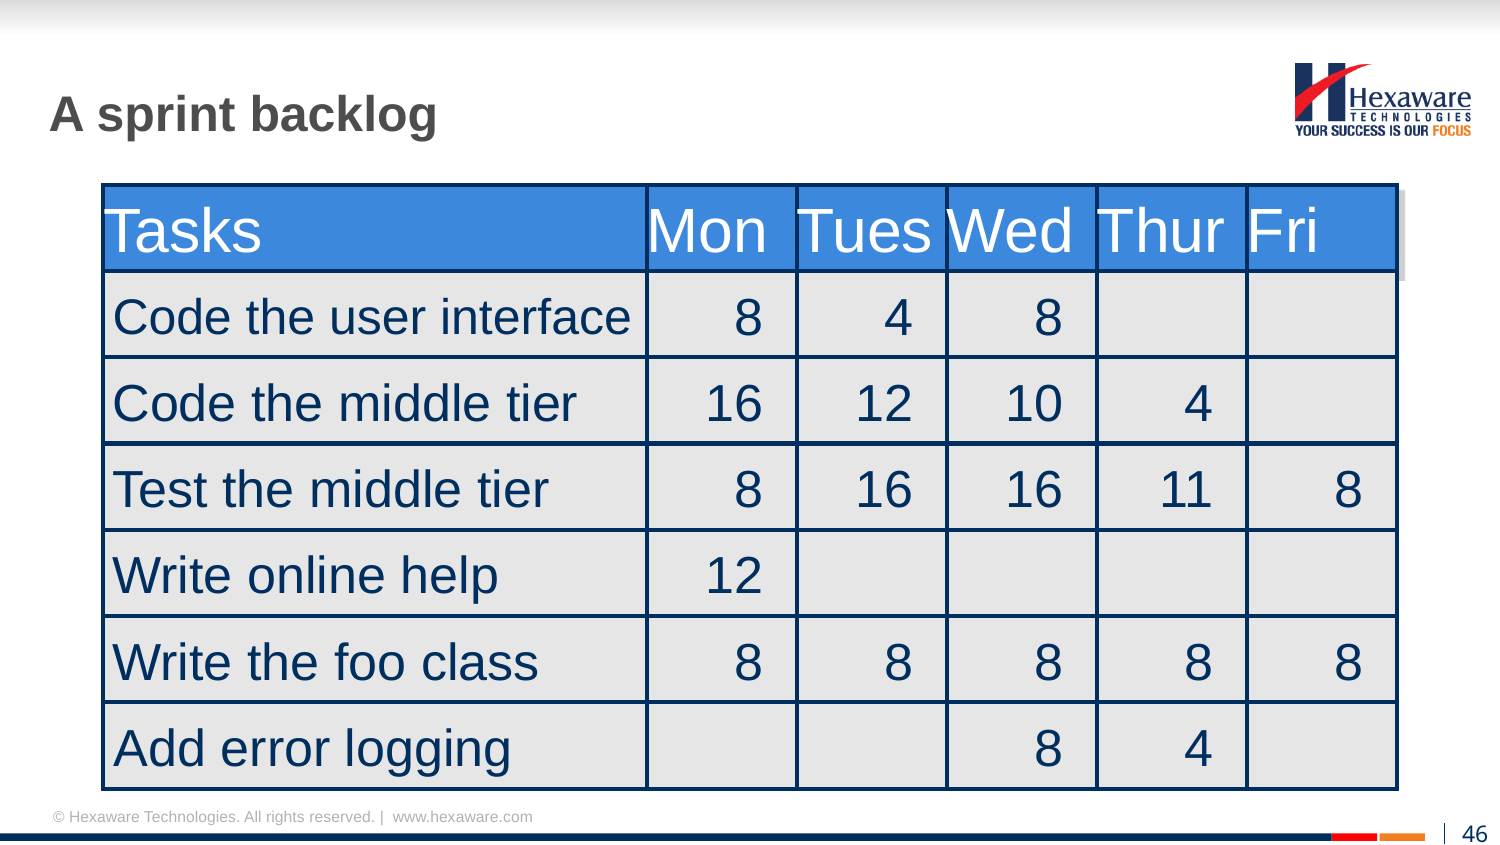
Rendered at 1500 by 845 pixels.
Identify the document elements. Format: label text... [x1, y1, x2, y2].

title A sprint backlog [37, 73, 1125, 149]
text_box Tasks [103, 184, 646, 269]
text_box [1098, 270, 1245, 789]
text_box Fri [1246, 184, 1397, 269]
text_box Tues [796, 184, 946, 268]
picture [1295, 63, 1471, 136]
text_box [1246, 270, 1398, 789]
text_box Wed [946, 184, 1096, 269]
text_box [102, 270, 1098, 789]
text_box Mon [646, 184, 796, 268]
text_box Thur [1096, 184, 1246, 269]
